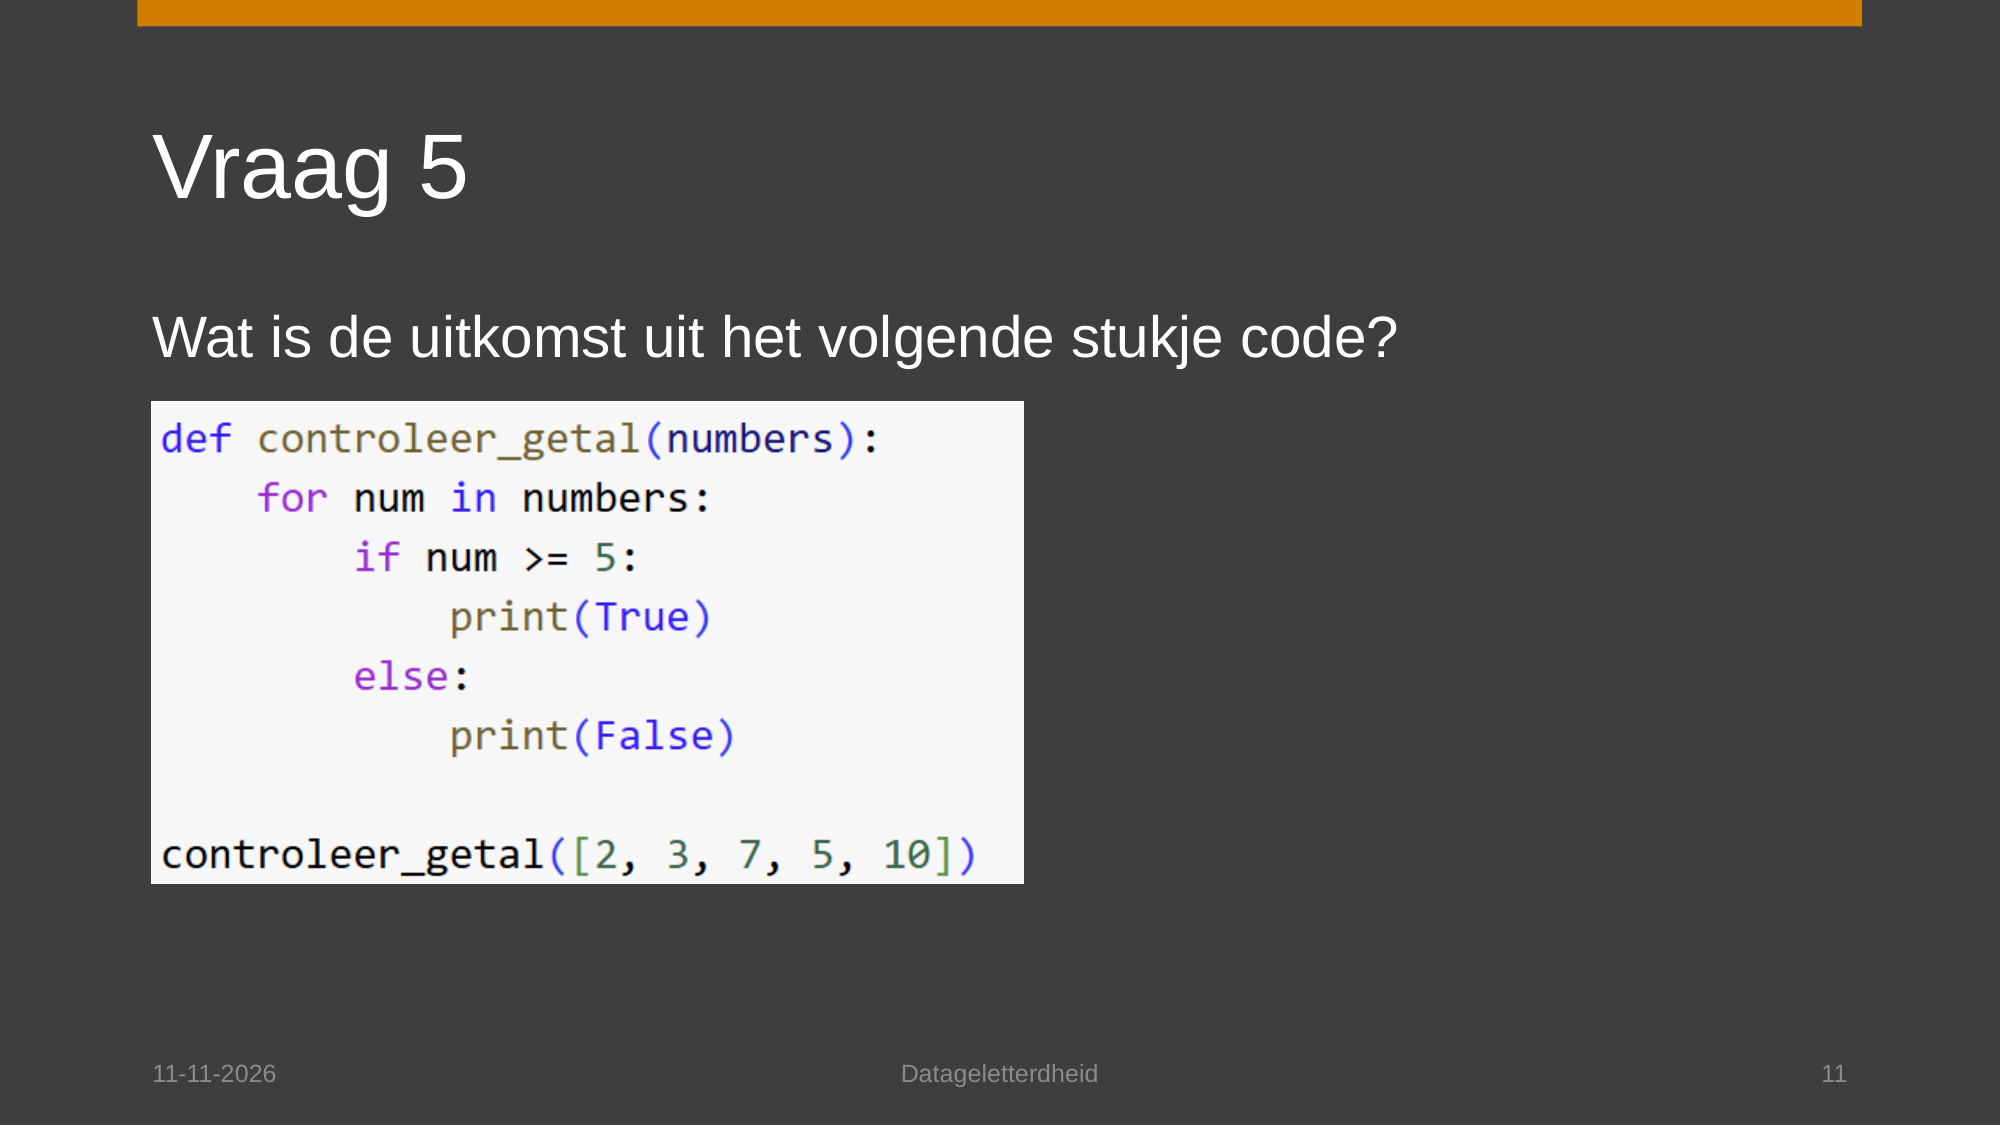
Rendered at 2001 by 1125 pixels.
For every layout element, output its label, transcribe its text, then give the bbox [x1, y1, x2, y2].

list Wat is de uitkomst uit het volgende stukje code? False [137, 299, 1863, 1022]
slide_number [137, 1042, 588, 1103]
slide_number 11 [1412, 1042, 1863, 1103]
title Vraag 5 [137, 59, 1863, 278]
picture [151, 401, 1024, 885]
footer Datageletterdheid [662, 1042, 1338, 1103]
